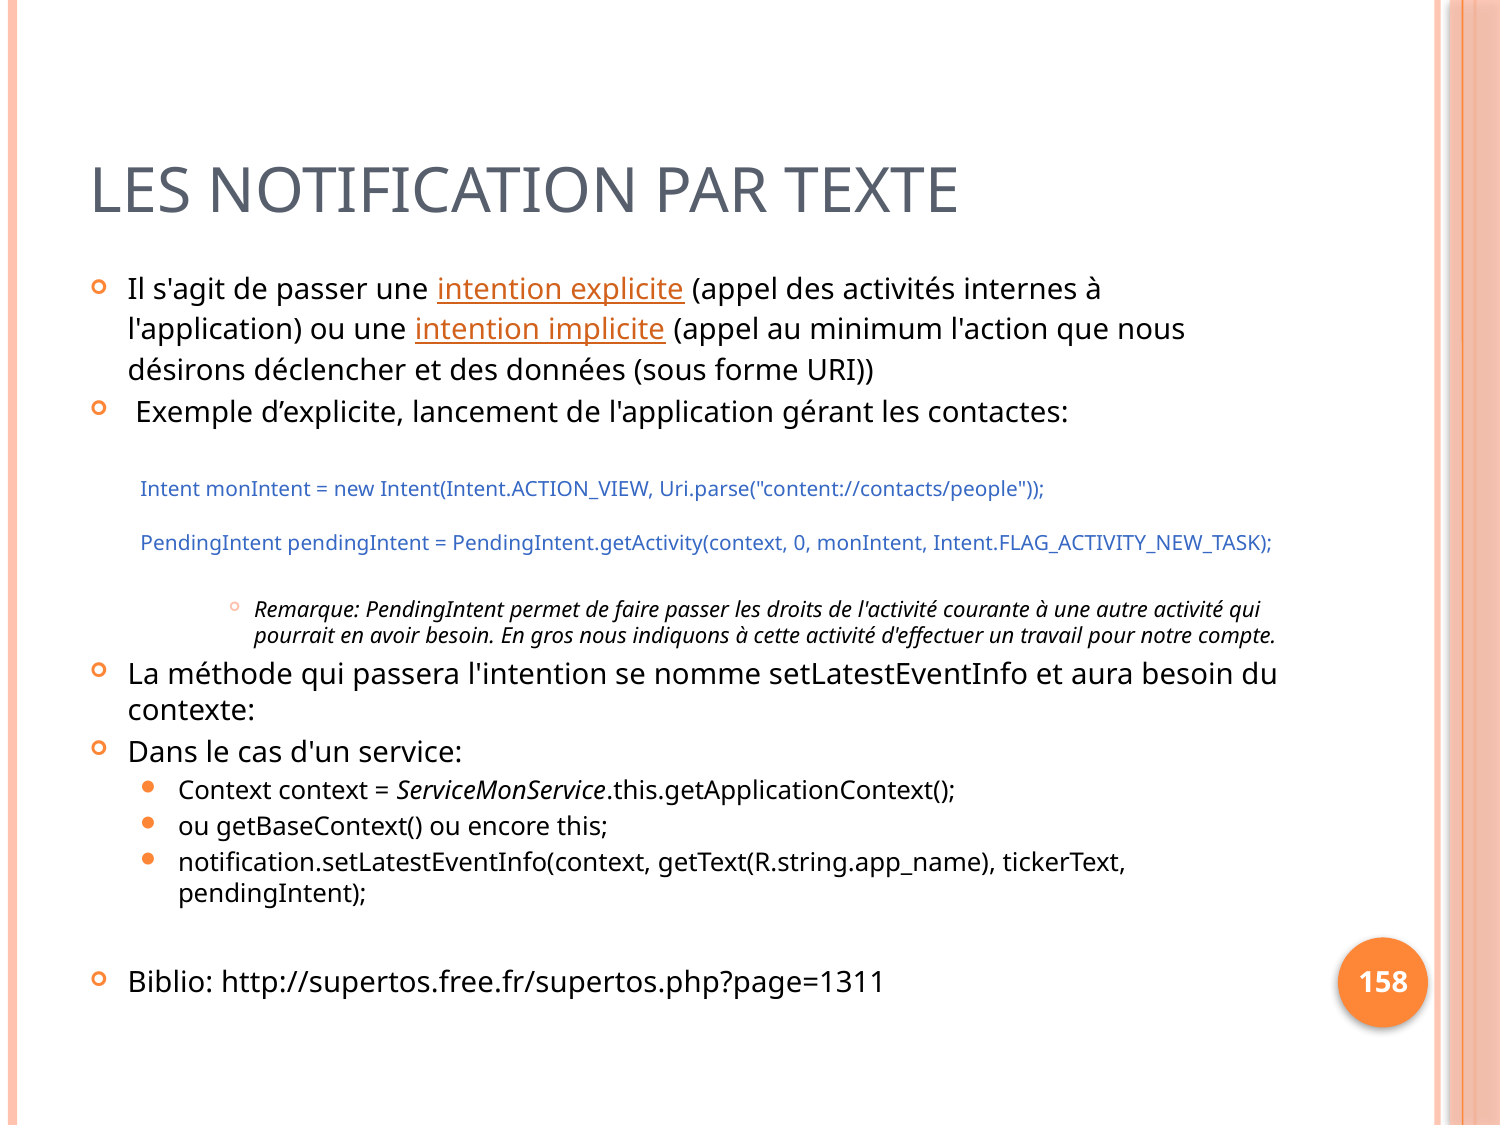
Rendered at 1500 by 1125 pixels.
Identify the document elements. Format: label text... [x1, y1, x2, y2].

slide_number 158 [1333, 940, 1434, 1027]
list Il s'agit de passer une intention explicite (appel des activités internes à l'application) ou une intention implicite (appel au minimum l'action que nous désirons déclencher et des données (sous forme URI)) Exemple d’explicite, lancement de l'application gérant les contactes: Intent monIntent = new Intent(Intent.ACTION_VIEW, Uri.parse("content://contacts/people")); PendingIntent pendingIntent = PendingIntent.getActivity(context, 0, monIntent, Intent.FLAG_ACTIVITY_NEW_TASK); Remarque: PendingIntent permet de faire passer les droits de l'activité courante à une autre activité qui pourrait en avoir besoin. En gros nous indiquons à cette activité d'effectuer un travail pour notre compte. La méthode qui passera l'intention se nomme setLatestEventInfo et aura besoin du contexte: Dans le cas d'un service: Context context = ServiceMonService.this.getApplicationContext(); ou getBaseContext() ou encore this; notification.setLatestEventInfo(context, getText(R.string.app_name), tickerText, pendingIntent); Biblio: http://supertos.free.fr/supertos.php?page=1311 [75, 262, 1300, 1062]
title Les Notification par texte [75, 45, 1300, 233]
